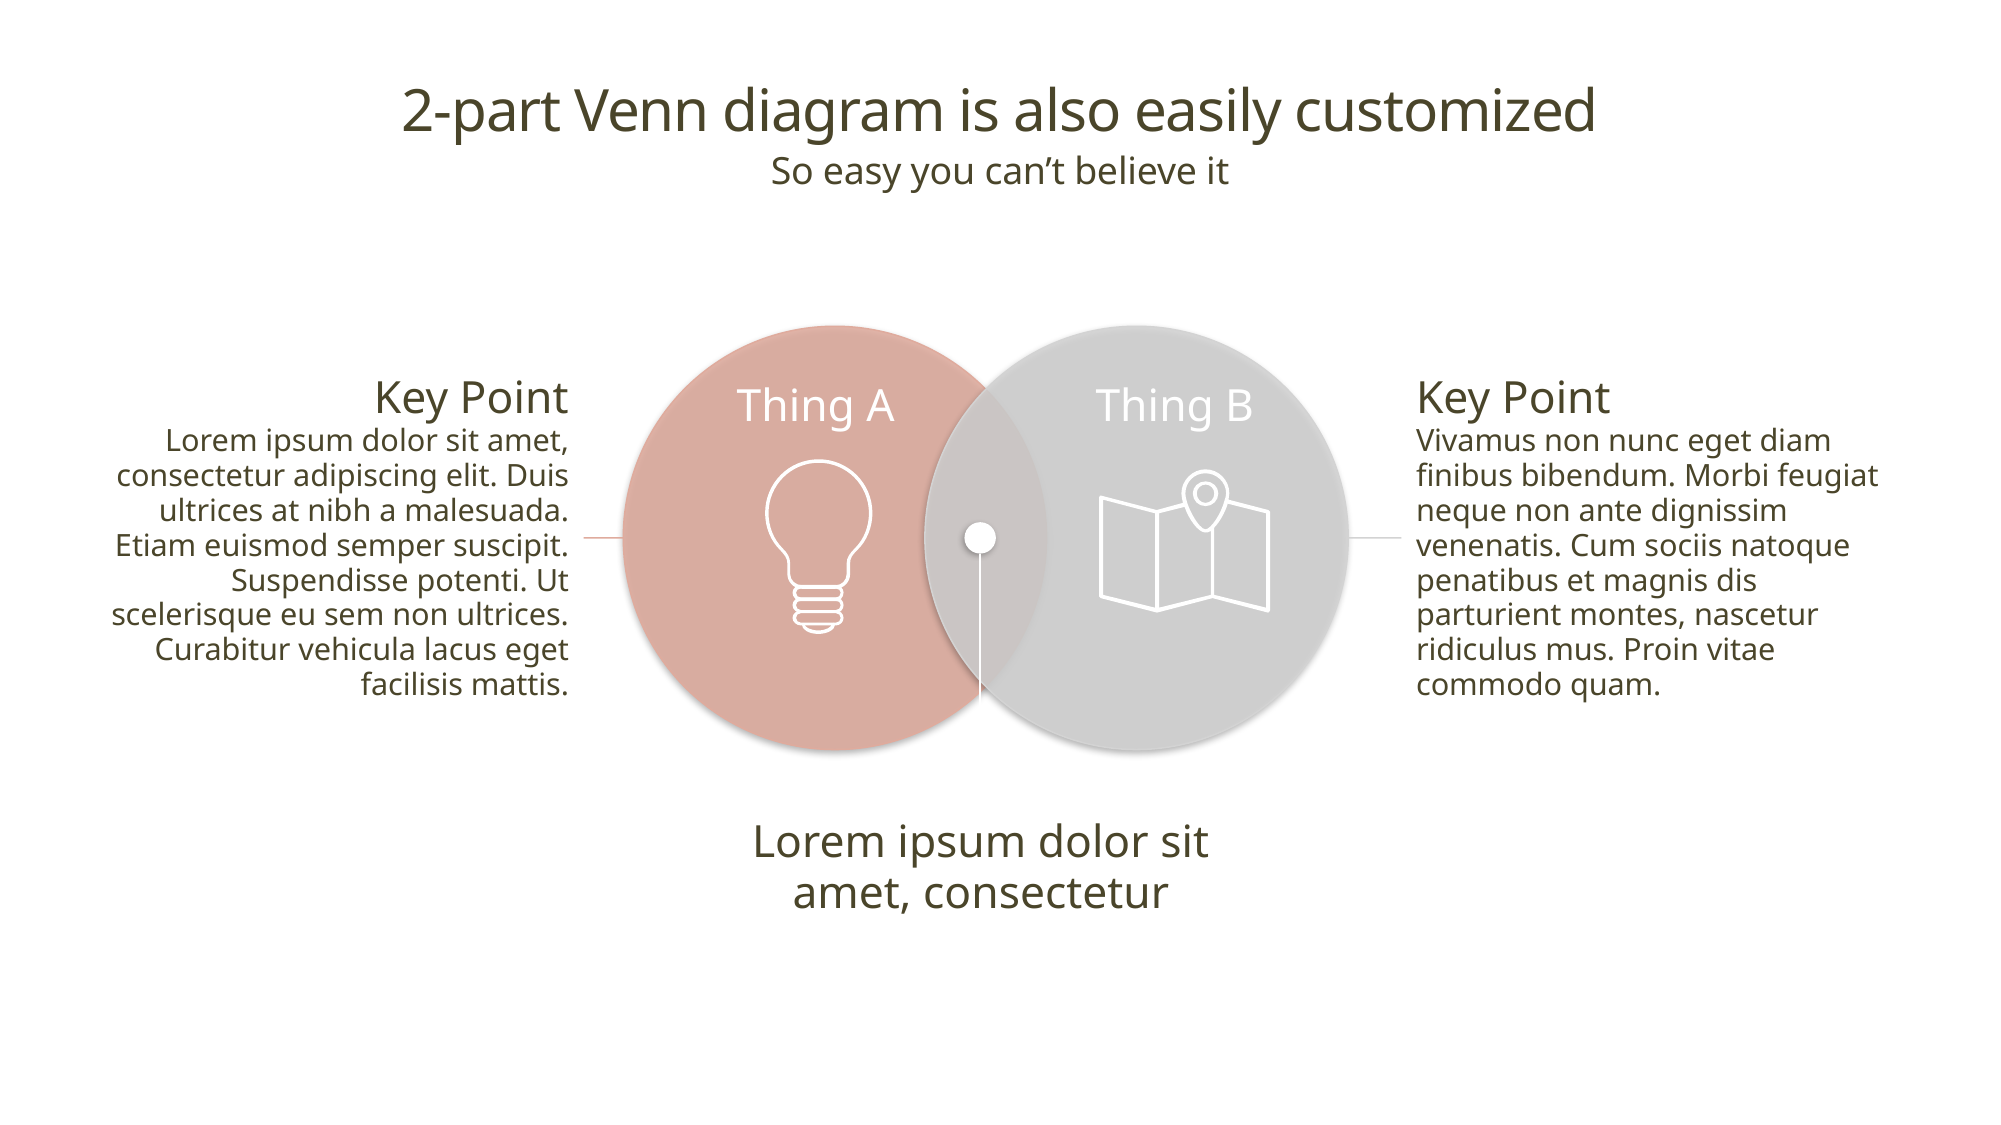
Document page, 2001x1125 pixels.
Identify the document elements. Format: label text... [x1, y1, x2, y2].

text_box [963, 521, 997, 555]
text_box Key Point Vivamus non nunc eget diam finibus bibendum. Morbi feugiat neque non ante dignissim venenatis. Cum sociis natoque penatibus et magnis dis parturient montes, nascetur ridiculus mus. Proin vitae commodo quam. [1401, 366, 1902, 710]
text_box Key Point Lorem ipsum dolor sit amet, consectetur adipiscing elit. Duis ultrices at nibh a malesuada. Etiam euismod semper suscipit. Suspendisse potenti. Ut scelerisque eu sem non ultrices. Curabitur vehicula lacus eget facilisis mattis. [83, 366, 584, 710]
text_box Thing B [1011, 373, 1339, 439]
text_box Thing A [653, 373, 979, 439]
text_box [764, 458, 873, 635]
text_box Lorem ipsum dolor sit amet, consectetur [721, 810, 1241, 926]
list So easy you can’t believe it [150, 153, 1850, 220]
title 2-part Venn diagram is also easily customized [150, 45, 1850, 153]
text_box [622, 428, 975, 751]
text_box [701, 325, 969, 373]
text_box [924, 325, 1349, 751]
text_box [979, 381, 984, 391]
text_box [1098, 469, 1271, 613]
